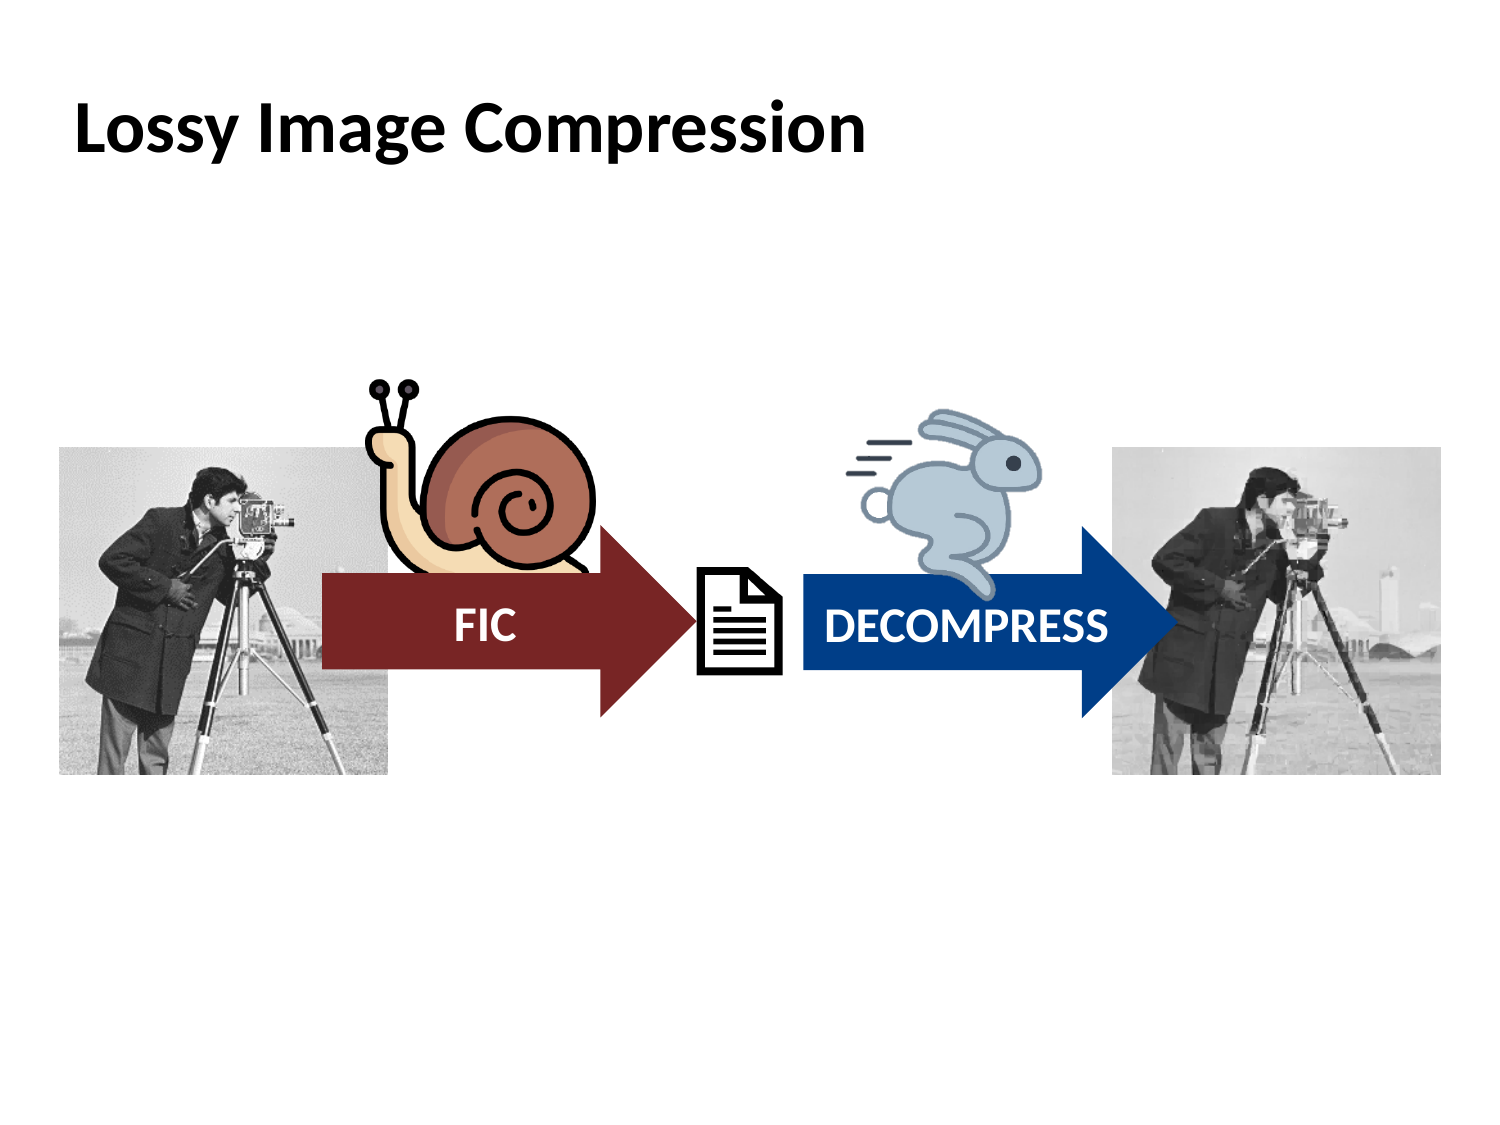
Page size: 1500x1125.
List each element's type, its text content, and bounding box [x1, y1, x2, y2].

title Lossy Image Compression [59, 62, 1439, 188]
picture [673, 555, 807, 686]
picture [59, 365, 596, 776]
text_box DECOMPRESS [811, 524, 1107, 721]
picture [827, 398, 1060, 611]
text_box FIC [391, 523, 668, 720]
picture [1112, 446, 1441, 776]
